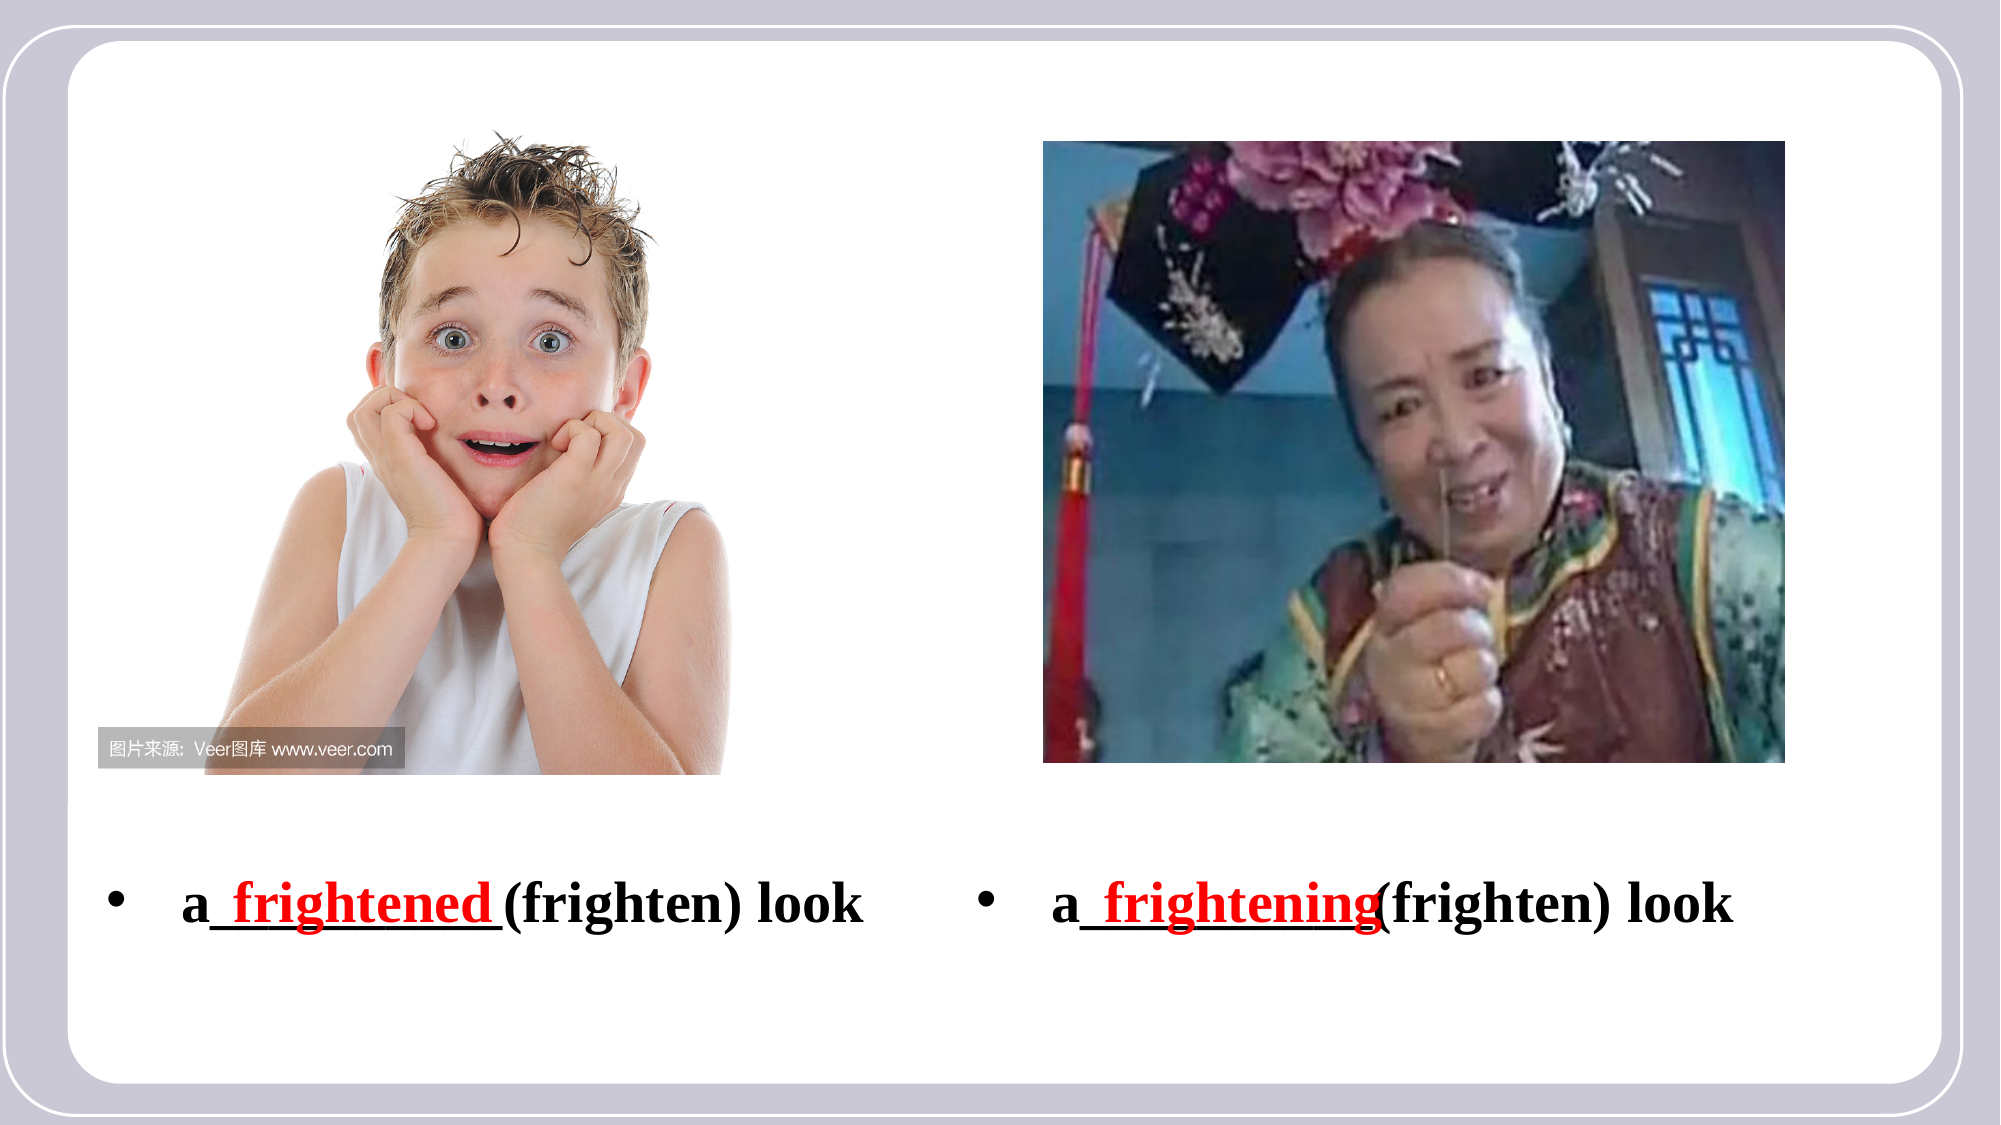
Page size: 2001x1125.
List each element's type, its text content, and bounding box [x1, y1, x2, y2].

text_box frightening [1089, 821, 1371, 915]
text_box frightened [219, 821, 501, 915]
text_box a__________(frighten) look [961, 821, 1807, 942]
text_box a__________(frighten) look [91, 821, 937, 942]
picture [91, 93, 910, 775]
picture [1043, 141, 1785, 763]
